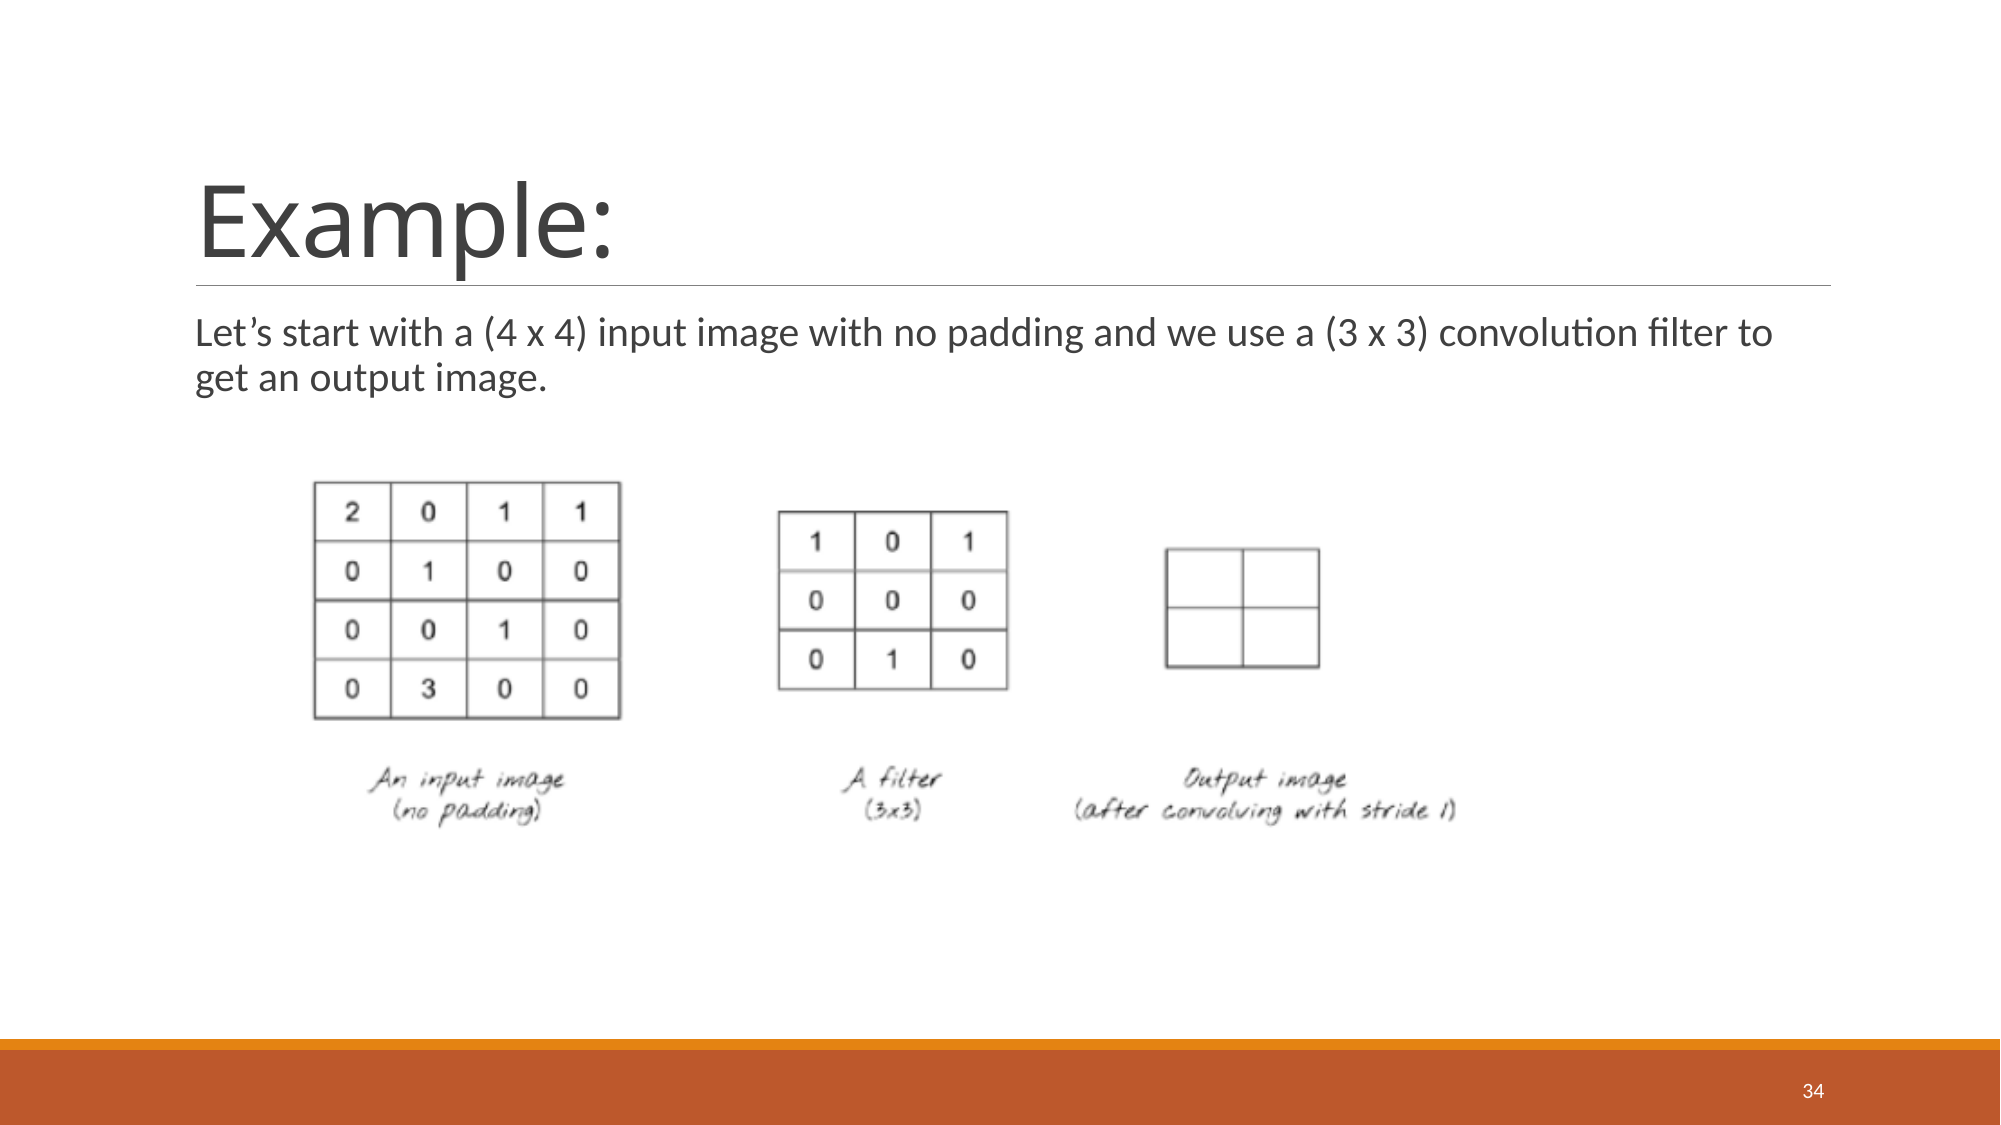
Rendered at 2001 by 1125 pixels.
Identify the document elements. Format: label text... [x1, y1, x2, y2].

list Let’s start with a (4 x 4) input image with no padding and we use a (3 x 3) convolution filter to get an output image. [180, 302, 1830, 963]
title Example: [180, 47, 1830, 285]
picture [281, 445, 1484, 836]
slide_number 34 [1624, 1059, 1840, 1120]
